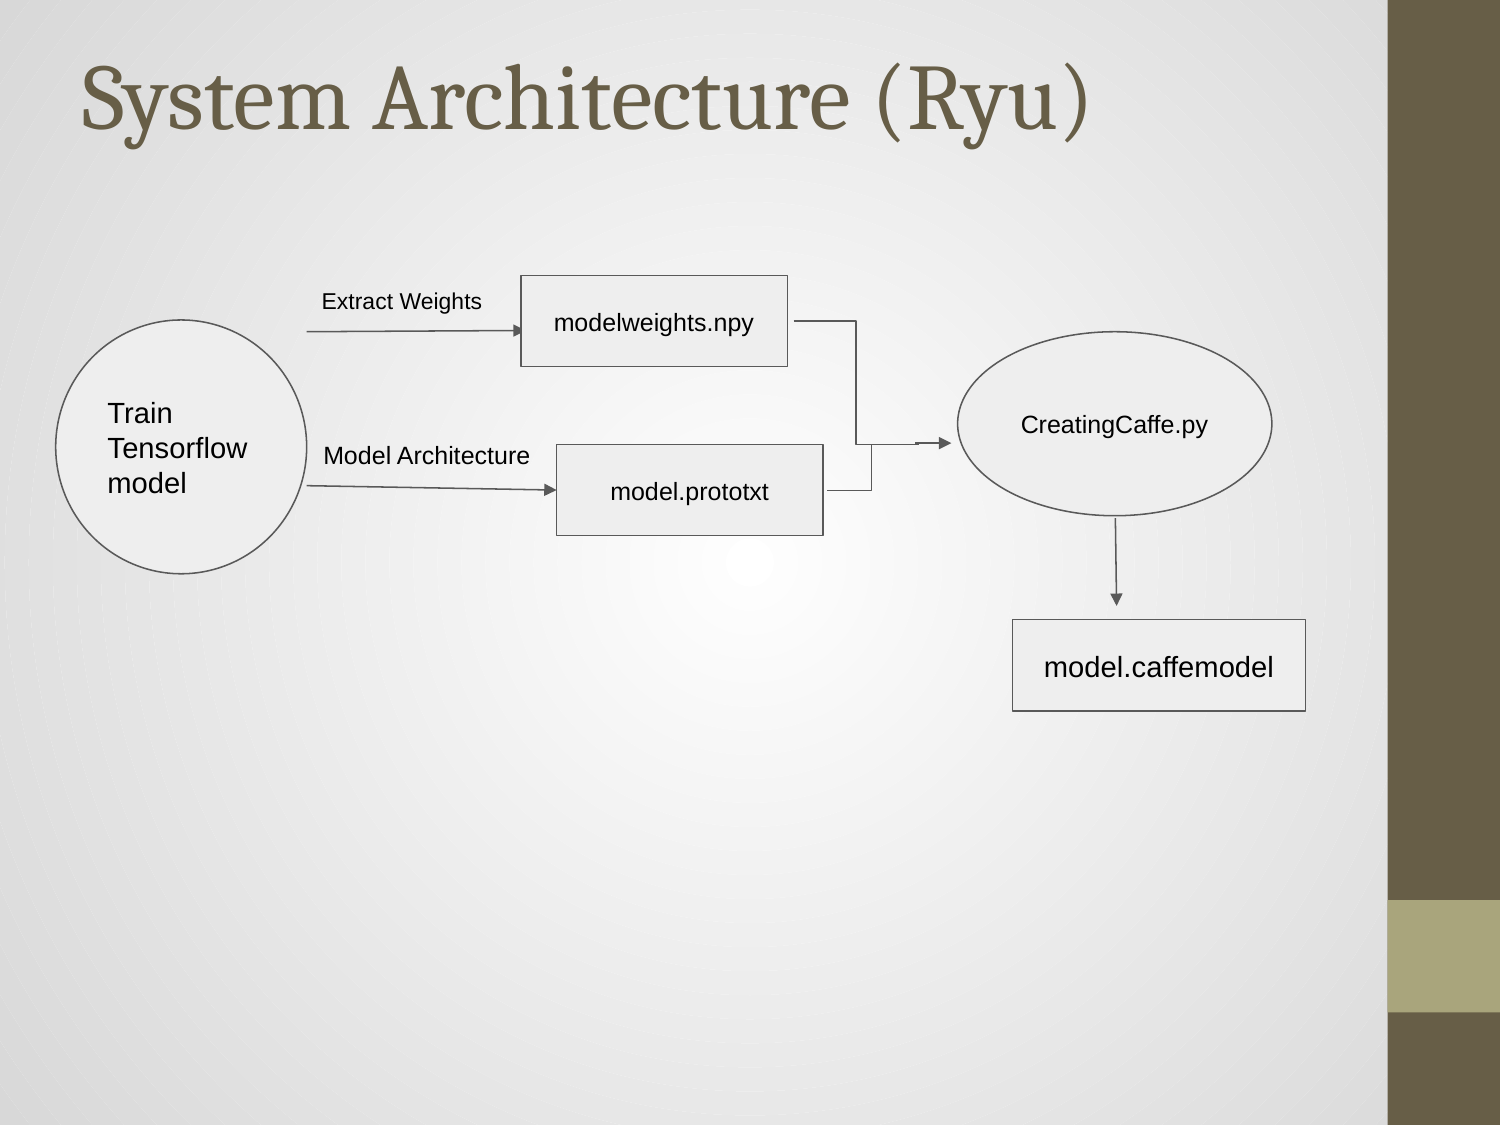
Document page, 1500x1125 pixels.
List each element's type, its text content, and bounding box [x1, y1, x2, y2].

text_box Extract Weights [306, 272, 515, 328]
text_box System Architecture (Ryu) [0, 7, 1178, 157]
text_box modelweights.npy [520, 275, 788, 367]
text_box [827, 444, 916, 491]
text_box Model Architecture [308, 424, 575, 485]
text_box Train Tensorflow model [55, 319, 307, 574]
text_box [793, 320, 919, 445]
text_box model.prototxt [556, 444, 824, 536]
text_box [306, 485, 557, 491]
text_box CreatingCaffe.py [957, 331, 1272, 516]
text_box model.caffemodel [1012, 619, 1306, 711]
